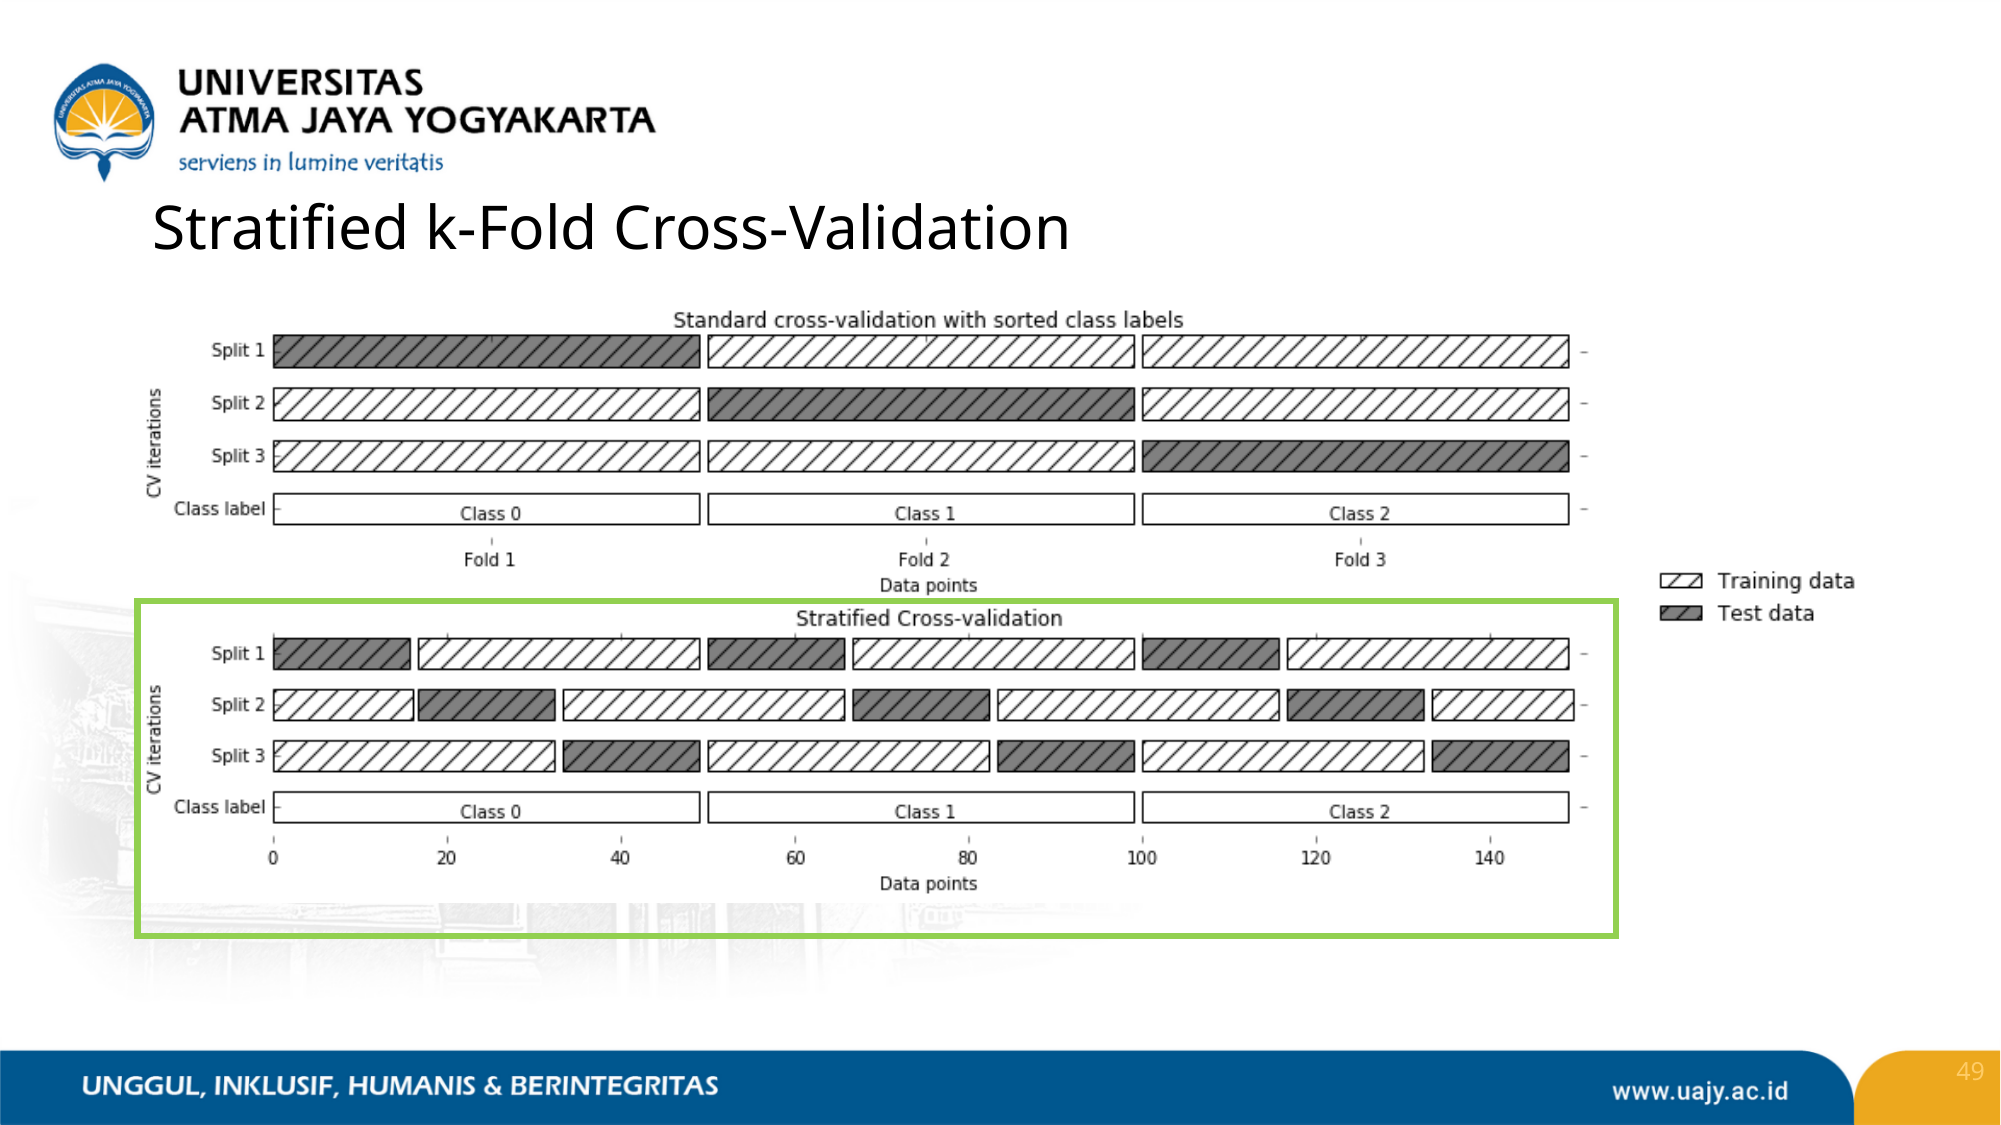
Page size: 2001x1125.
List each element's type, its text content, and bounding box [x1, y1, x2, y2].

title Stratified k-Fold Cross-Validation [137, 189, 1863, 271]
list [137, 299, 1873, 903]
slide_number 49 [1550, 1042, 2000, 1103]
text_box [136, 600, 1617, 937]
picture [0, 0, 2001, 1125]
